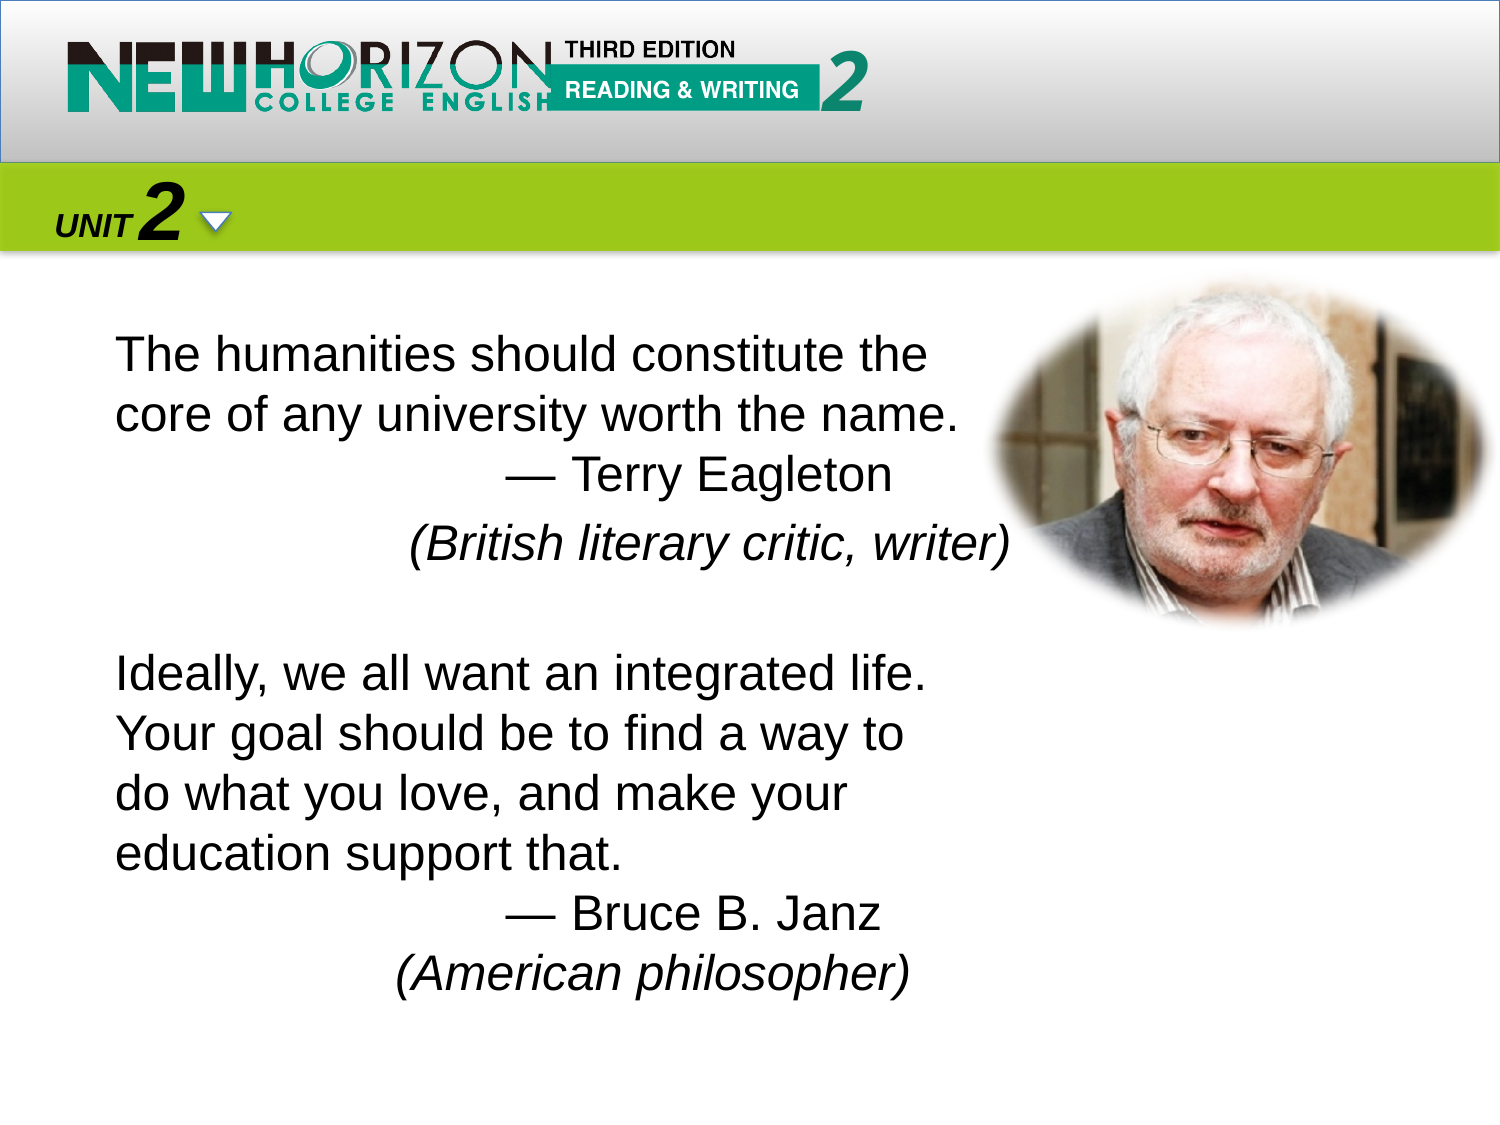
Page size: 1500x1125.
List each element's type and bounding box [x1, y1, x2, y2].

picture [979, 265, 1500, 634]
text_box [0, 0, 1500, 1013]
